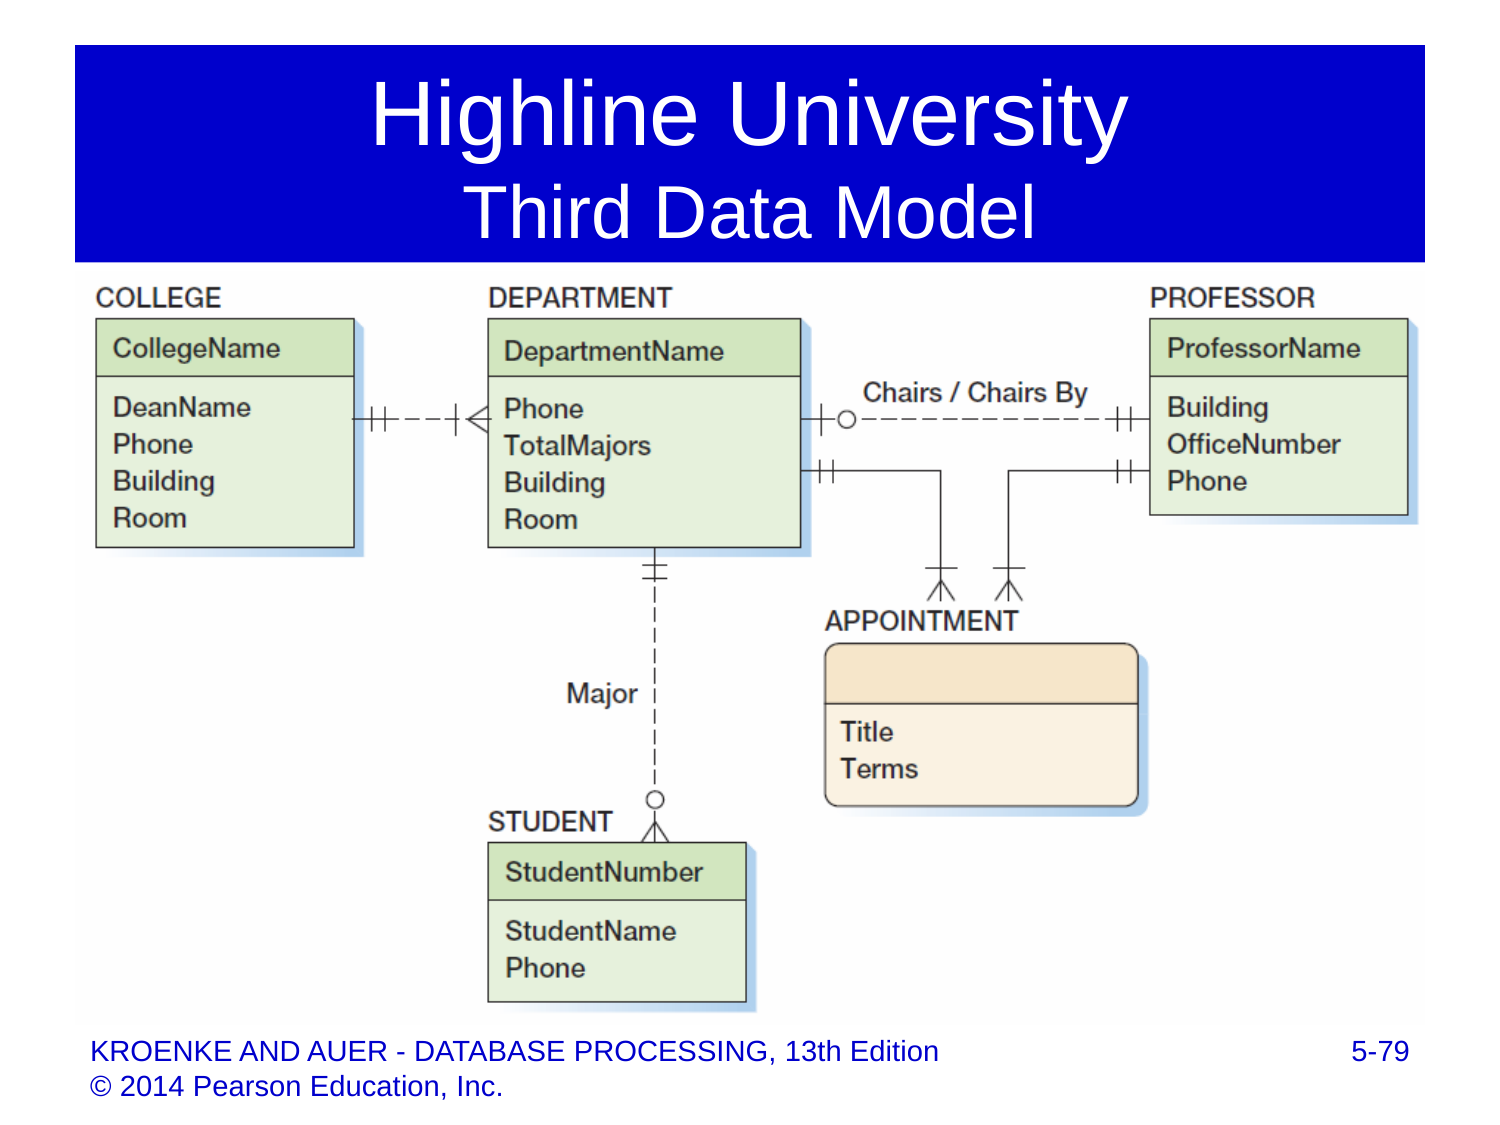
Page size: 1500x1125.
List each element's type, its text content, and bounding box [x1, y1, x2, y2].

footer KROENKE AND AUER - DATABASE PROCESSING, 13th Edition © 2014 Pearson Education, Inc. [74, 1034, 976, 1104]
picture [74, 271, 1426, 1026]
title Highline University Third Data Model [75, 45, 1425, 263]
slide_number 5-79 [1074, 1032, 1426, 1103]
